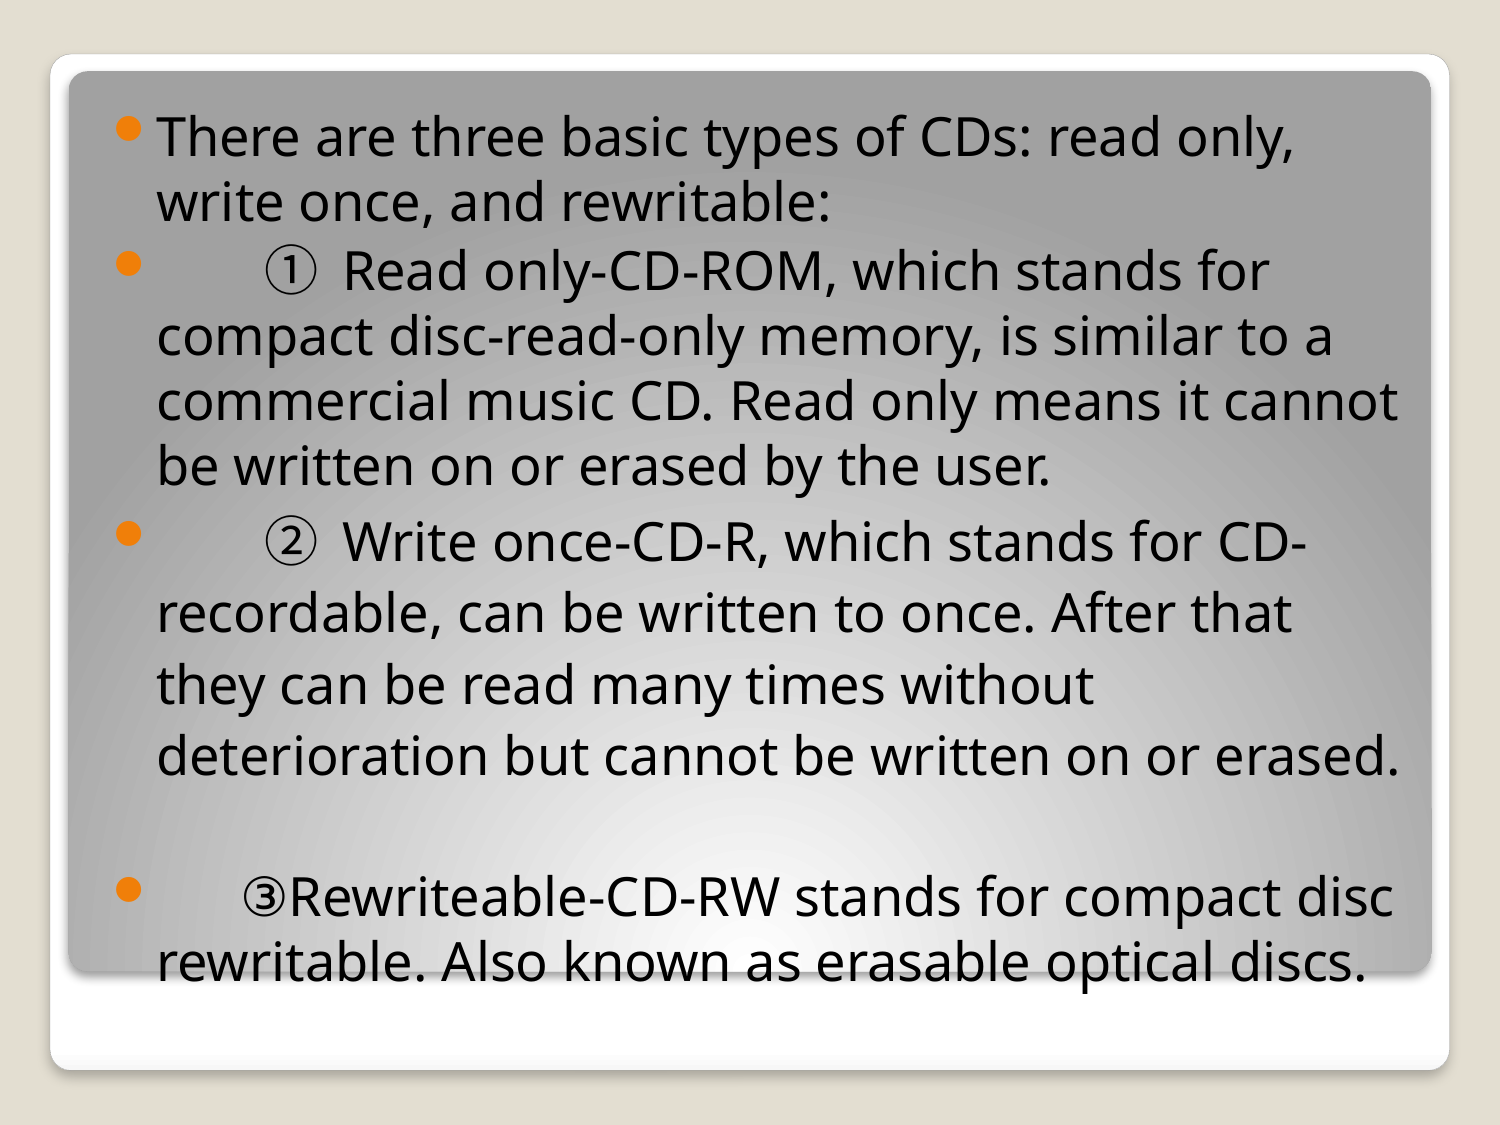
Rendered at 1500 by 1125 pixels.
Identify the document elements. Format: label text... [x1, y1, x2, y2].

list There are three basic types of CDs: read only, write once, and rewritable: ① Read only-CD-ROM, which stands for compact disc-read-only memory, is similar to a commercial music CD. Read only means it cannot be written on or erased by the user. ② Write once-CD-R, which stands for CD-recordable, can be written to once. After that they can be read many times without deterioration but cannot be written on or erased. ③Rewriteable-CD-RW stands for compact disc rewritable. Also known as erasable optical discs. [82, 86, 1425, 1032]
